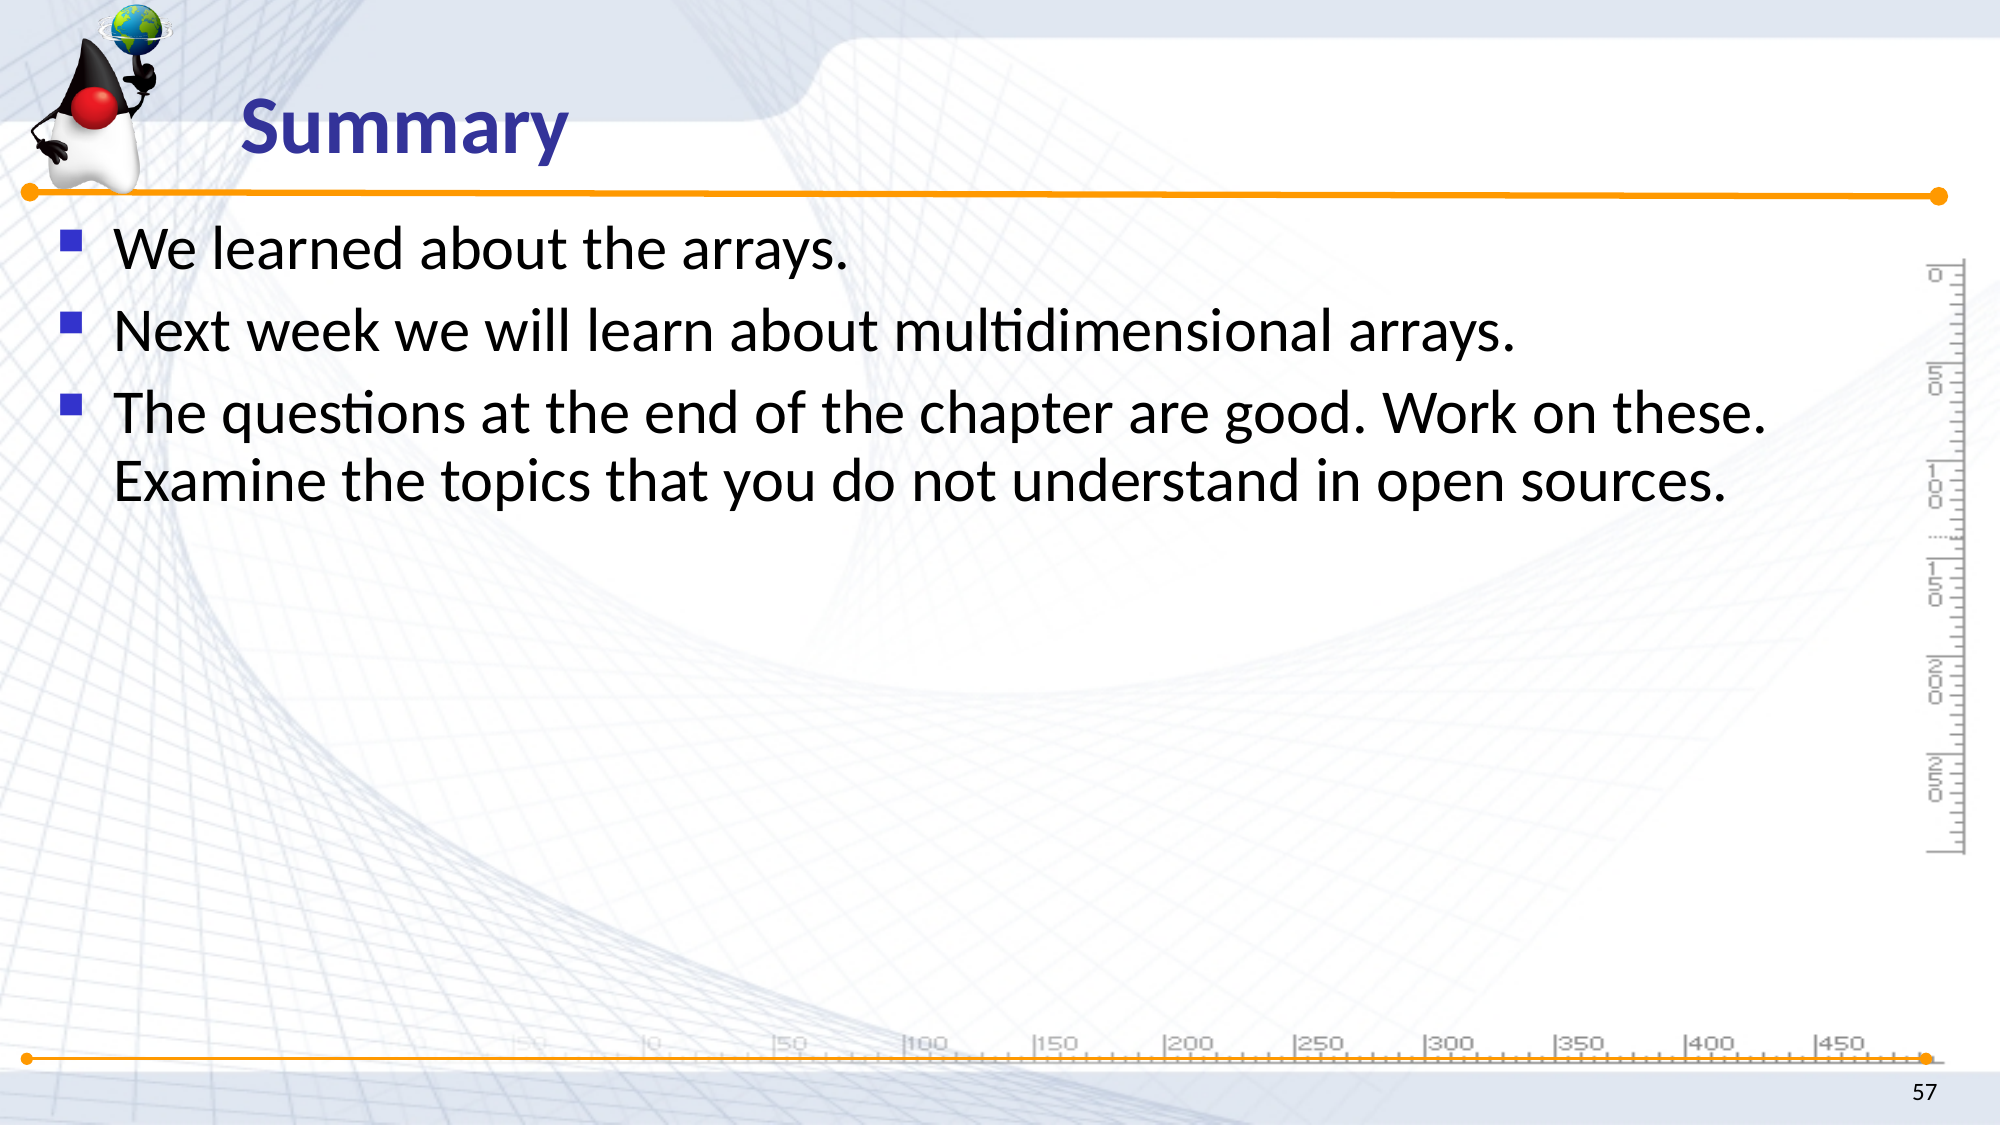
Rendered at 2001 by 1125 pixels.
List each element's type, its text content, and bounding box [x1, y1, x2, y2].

slide_number 57 [1902, 1071, 1946, 1114]
picture [0, 0, 2000, 1125]
title Summary [232, 8, 1957, 179]
list We learned about the arrays. Next week we will learn about multidimensional arrays. The questions at the end of the chapter are good. Work on these. Examine the topics that you do not understand in open sources. [48, 207, 1950, 1000]
